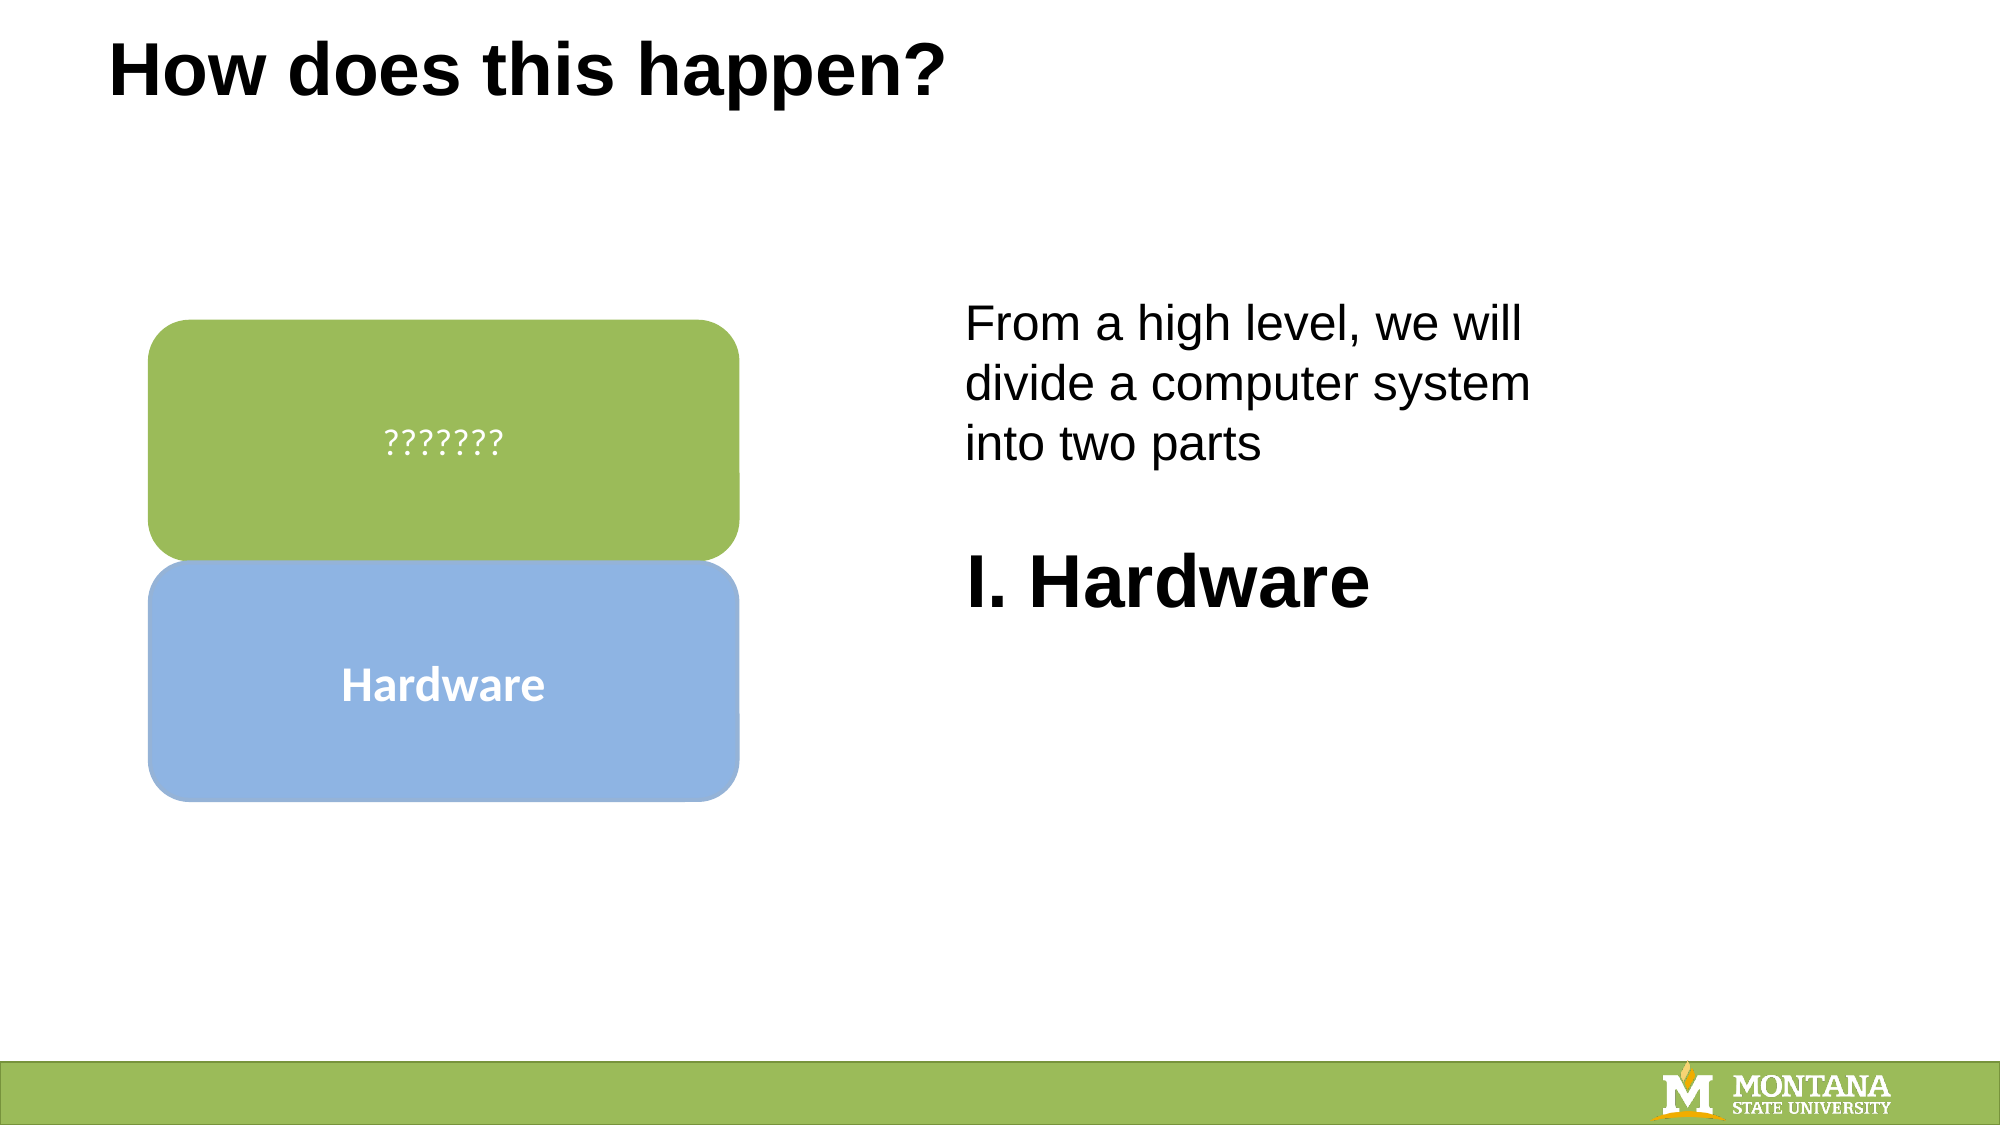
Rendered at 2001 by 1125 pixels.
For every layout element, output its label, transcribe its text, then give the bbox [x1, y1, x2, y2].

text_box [1892, 1060, 2000, 1125]
text_box From a high level, we will divide a computer system into two parts [950, 282, 1629, 478]
text_box Hardware [147, 560, 740, 803]
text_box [0, 1060, 1647, 1125]
text_box How does this happen? [93, 13, 1525, 119]
picture [1649, 1060, 1892, 1122]
text_box ??????? [147, 319, 740, 561]
text_box I. Hardware [952, 524, 1387, 630]
